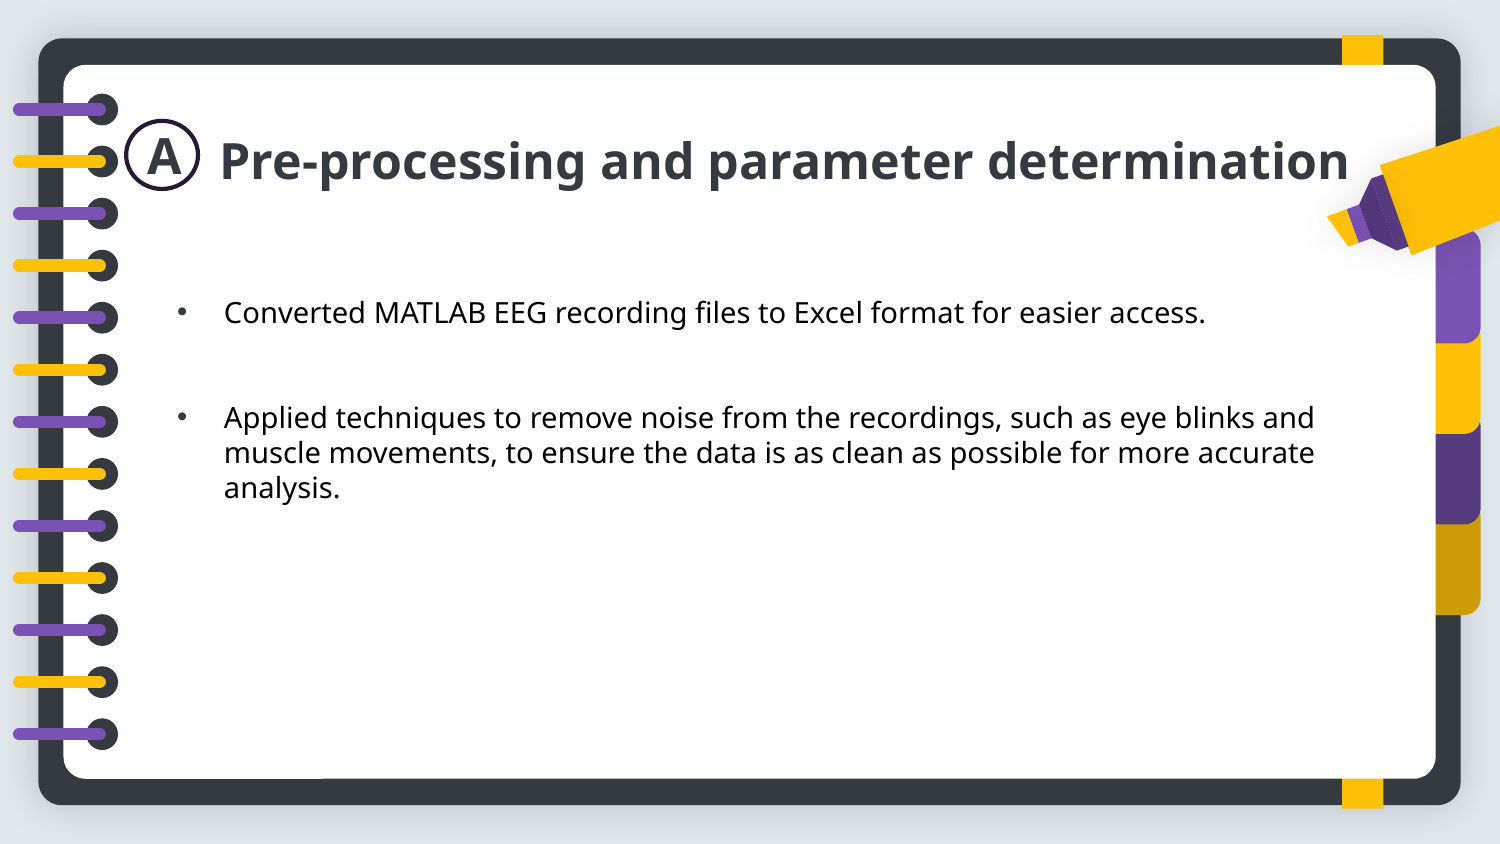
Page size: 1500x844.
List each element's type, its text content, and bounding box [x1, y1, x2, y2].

text_box Converted MATLAB EEG recording files to Excel format for easier access. Applied techniques to remove noise from the recordings, such as eye blinks and muscle movements, to ensure the data is as clean as possible for more accurate analysis. [161, 279, 1432, 621]
title Pre-processing and parameter determination [204, 114, 1500, 286]
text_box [1343, 82, 1500, 273]
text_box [125, 109, 199, 201]
